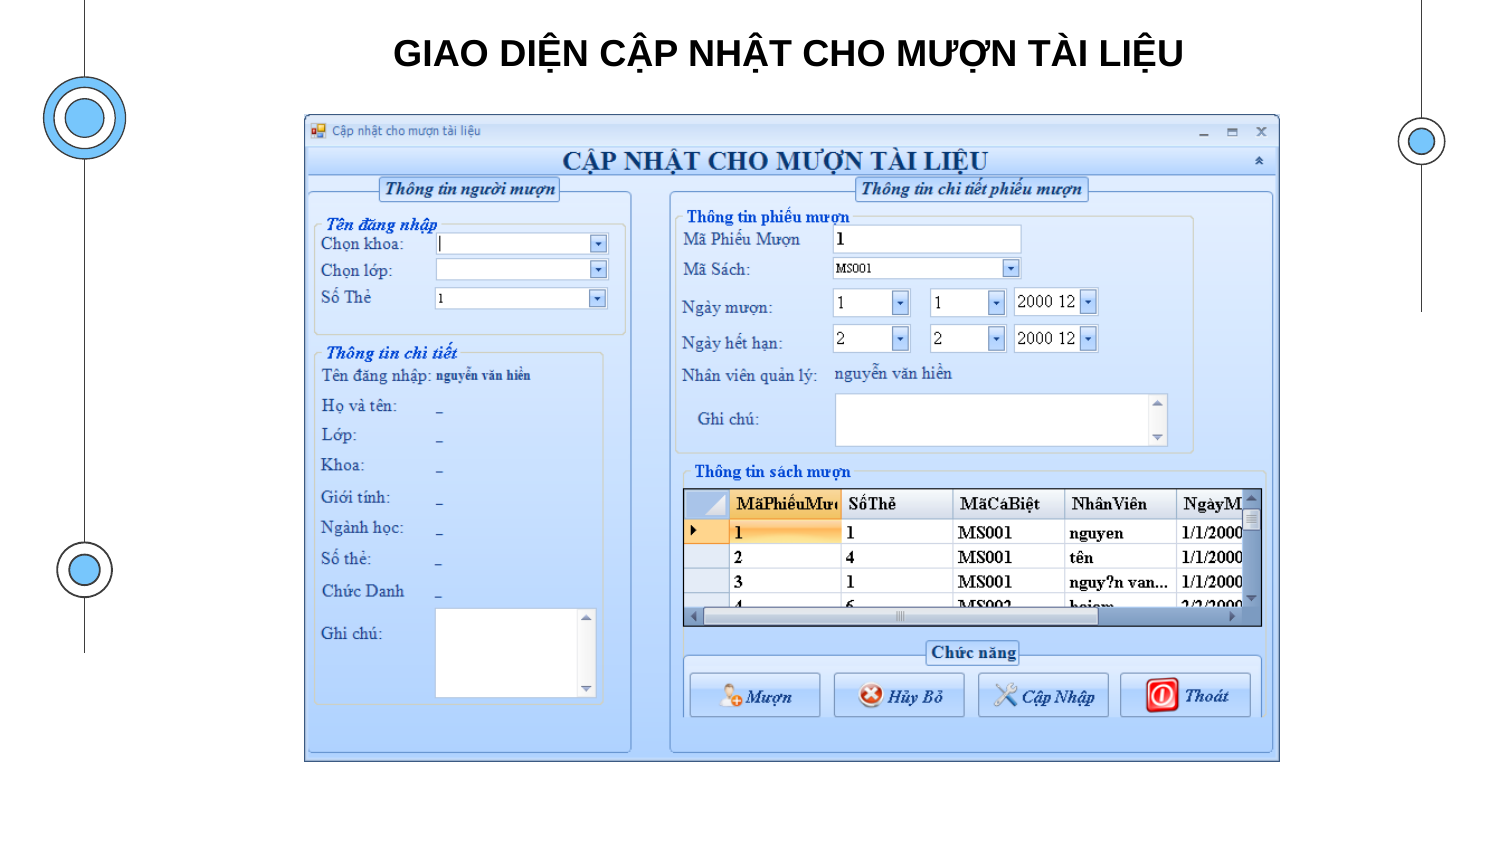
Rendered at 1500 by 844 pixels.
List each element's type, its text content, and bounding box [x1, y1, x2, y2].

text_box GIAO DIỆN CẬP NHẬT CHO MƯỢN TÀI LIỆU [378, 21, 1252, 82]
picture [304, 113, 1280, 762]
